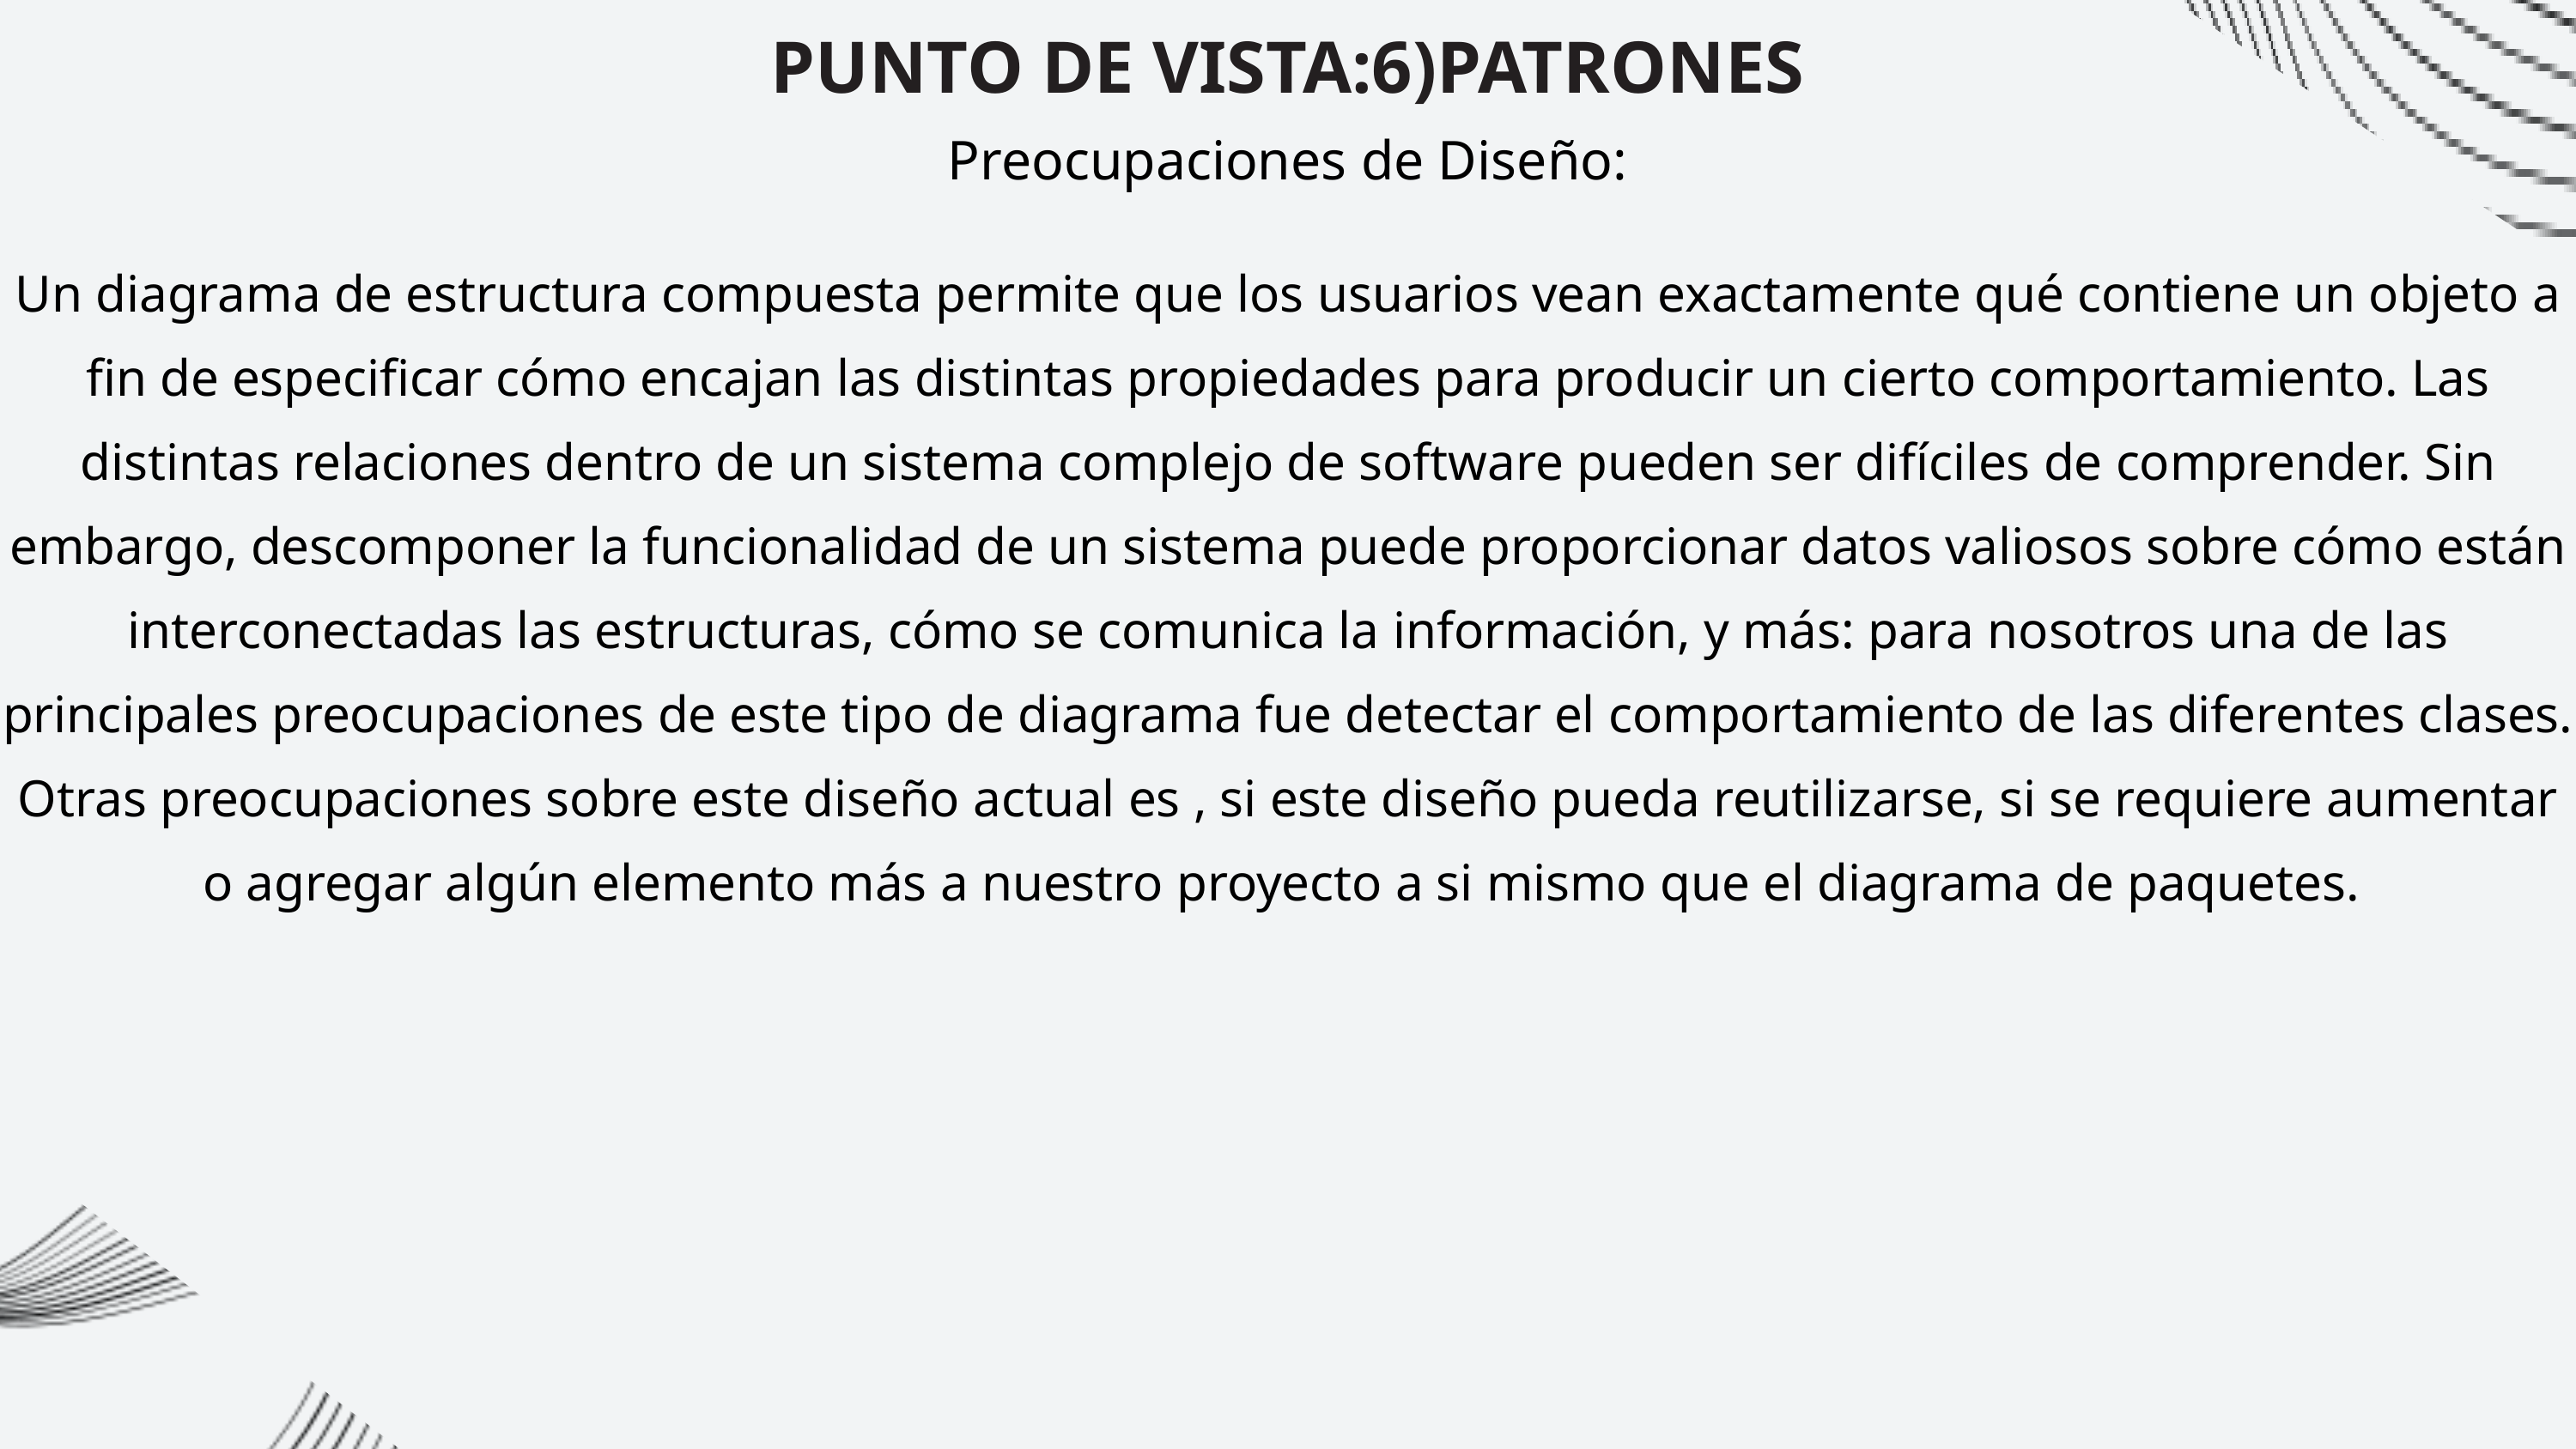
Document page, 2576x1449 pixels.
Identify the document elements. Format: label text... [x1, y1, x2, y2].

text_box PUNTO DE VISTA:6)PATRONES [595, 0, 1981, 108]
text_box Preocupaciones de Diseño: [930, 100, 1646, 191]
text_box [0, 1163, 400, 1449]
text_box [2172, 0, 2576, 238]
text_box Un diagrama de estructura compuesta permite que los usuarios vean exactamente qué contiene un objeto a fin de especificar cómo encajan las distintas propiedades para producir un cierto comportamiento. Las distintas relaciones dentro de un sistema complejo de software pueden ser difíciles de comprender. Sin embargo, descomponer la funcionalidad de un sistema puede proporcionar datos valiosos sobre cómo están interconectadas las estructuras, cómo se comunica la información, y más: para nosotros una de las principales preocupaciones de este tipo de diagrama fue detectar el comportamiento de las diferentes clases. Otras preocupaciones sobre este diseño actual es , si este diseño pueda reutilizarse, si se requiere aumentar o agregar algún elemento más a nuestro proyecto a si mismo que el diagrama de paquetes. [0, 238, 2576, 1163]
